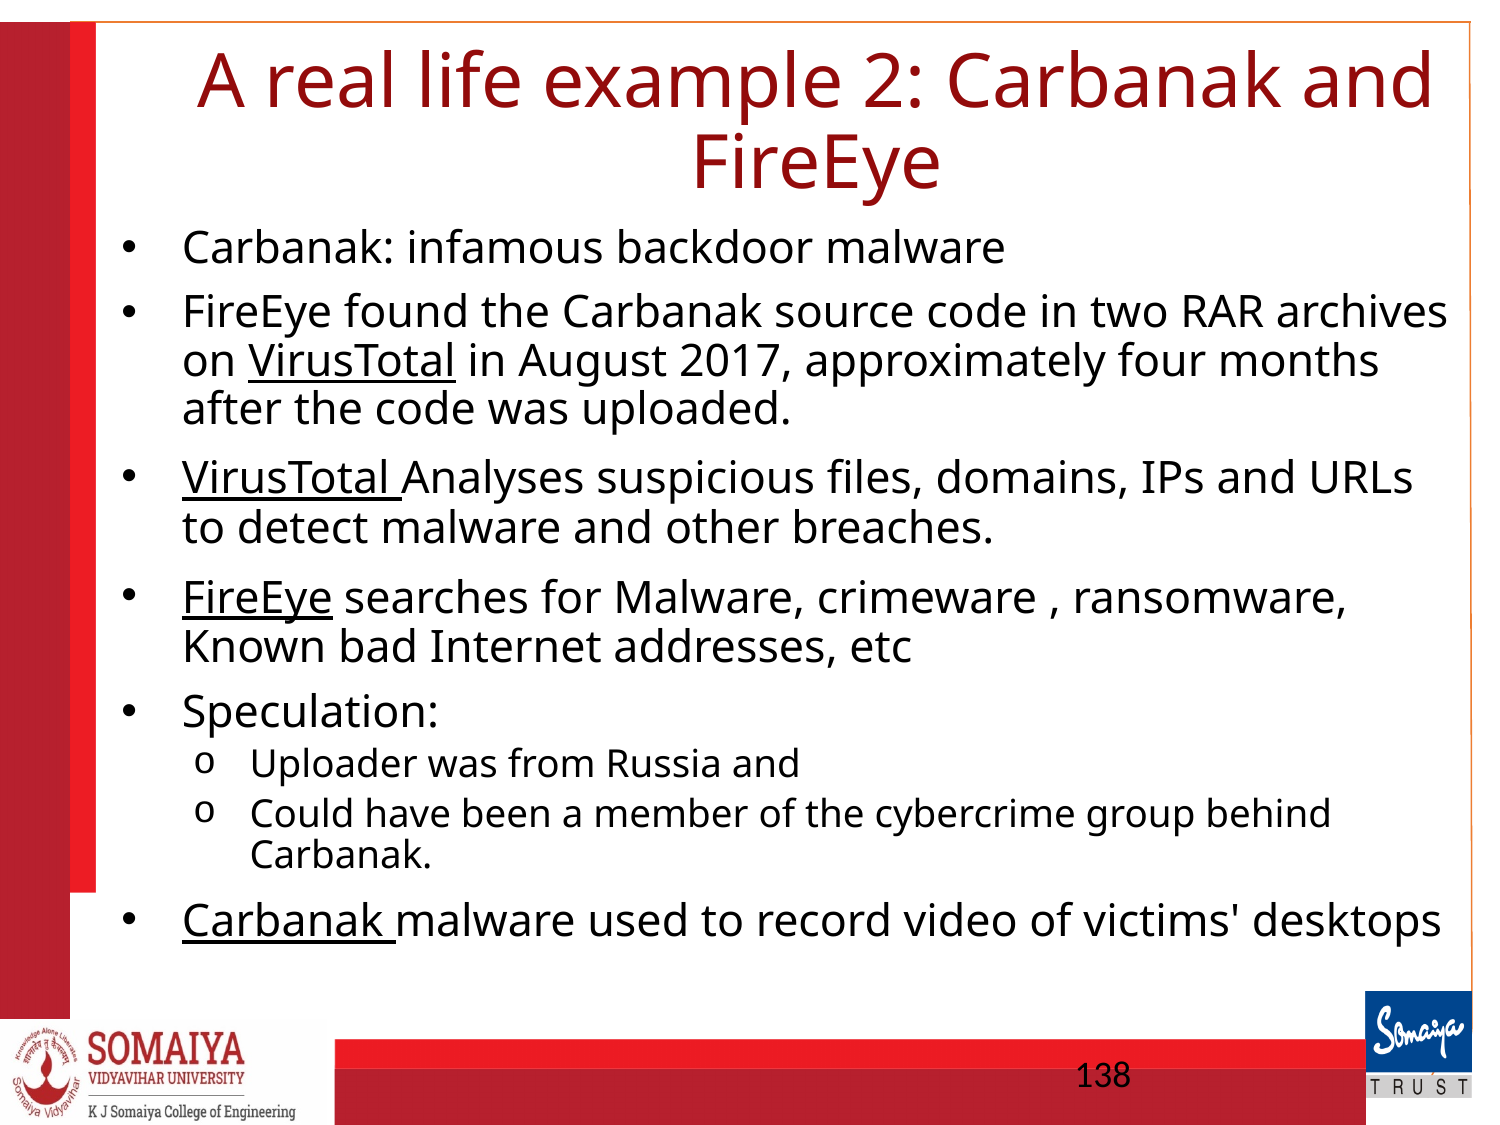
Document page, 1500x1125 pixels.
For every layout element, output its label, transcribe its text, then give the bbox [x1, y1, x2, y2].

picture [335, 1040, 1365, 1125]
slide_number 138 [1059, 1042, 1397, 1103]
picture [0, 22, 327, 1125]
list Carbanak: infamous backdoor malware FireEye found the Carbanak source code in two RAR archives on VirusTotal in August 2017, approximately four months after the code was uploaded. VirusTotal Analyses suspicious files, domains, IPs and URLs to detect malware and other breaches. FireEye searches for Malware, crimeware , ransomware, Known bad Internet addresses, etc Speculation: Uploader was from Russia and Could have been a member of the cybercrime group behind Carbanak. Carbanak malware used to record video of victims' desktops [98, 217, 1483, 960]
picture [1365, 991, 1472, 1098]
title A real life example 2: Carbanak and FireEye [134, 35, 1500, 179]
